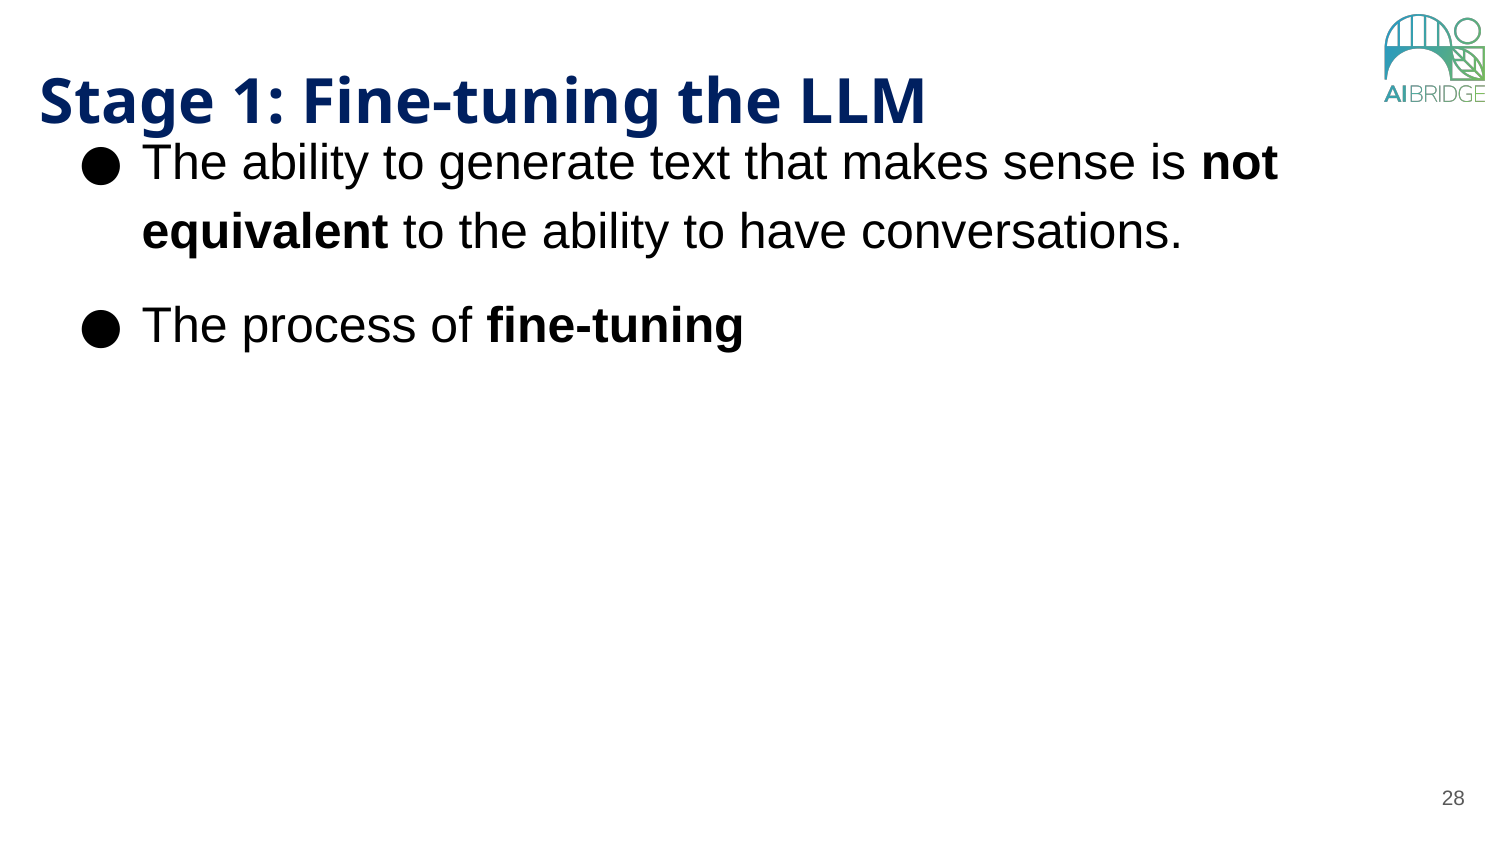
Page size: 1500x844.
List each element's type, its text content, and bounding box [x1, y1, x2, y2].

picture [1384, 13, 1485, 102]
text_box Stage 1: Fine-tuning the LLM [34, 55, 1310, 224]
text_box The ability to generate text that makes sense is not equivalent to the ability to have conversations. The process of fine-tuning [51, 105, 1449, 368]
slide_number 28 [1389, 764, 1480, 830]
